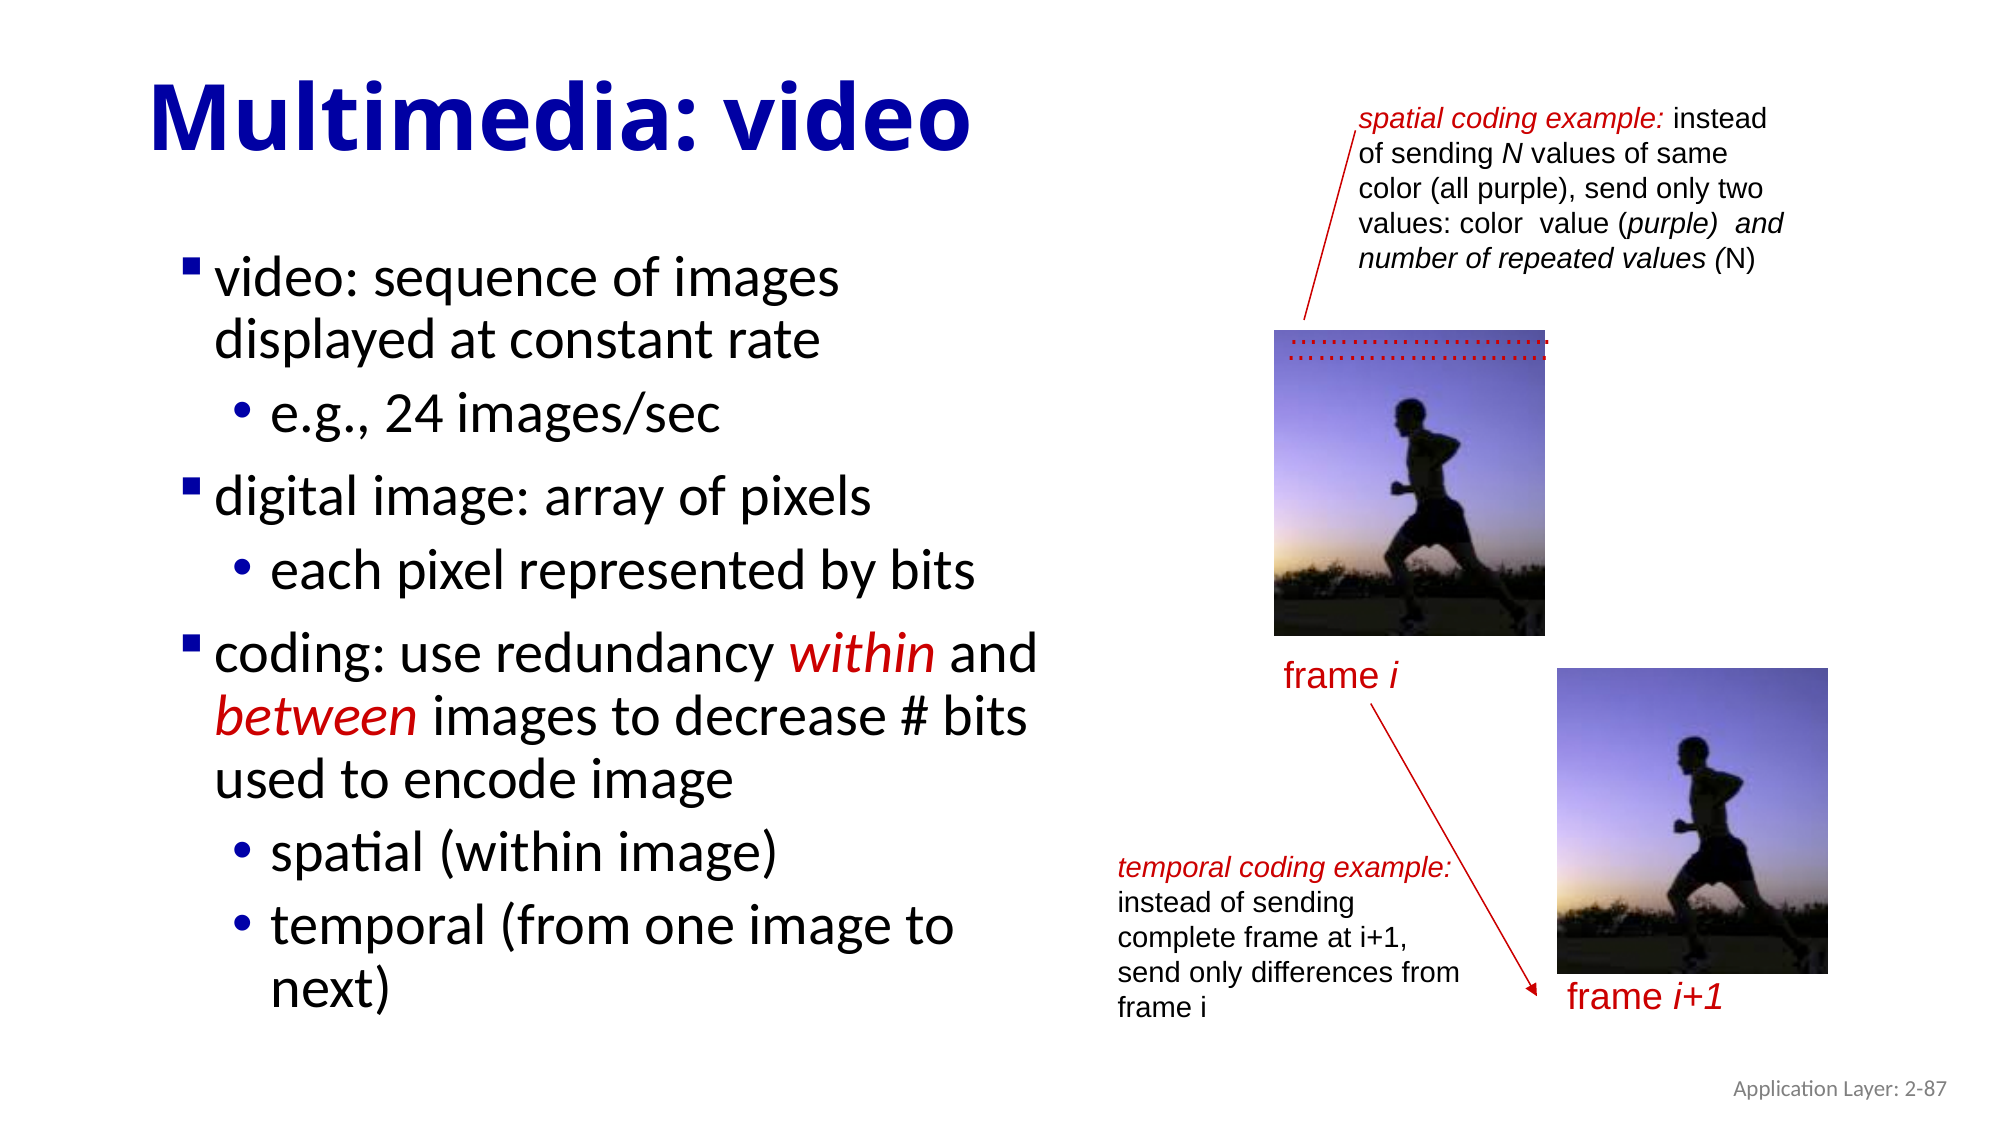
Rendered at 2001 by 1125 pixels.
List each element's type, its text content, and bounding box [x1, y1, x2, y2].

text_box frame i [1268, 643, 1413, 703]
text_box video: sequence of images displayed at constant rate e.g., 24 images/sec digital image: array of pixels each pixel represented by bits coding: use redundancy within and between images to decrease # bits used to encode image spatial (within image) temporal (from one image to next) [141, 238, 1079, 1044]
text_box frame i+1 [1552, 964, 1740, 1024]
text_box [1102, 703, 1537, 1033]
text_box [1267, 92, 1805, 377]
title Multimedia: video [131, 47, 1856, 195]
slide_number Application Layer: 2-87 [1512, 1056, 1963, 1117]
picture [1557, 668, 1828, 974]
picture [1274, 377, 1545, 636]
